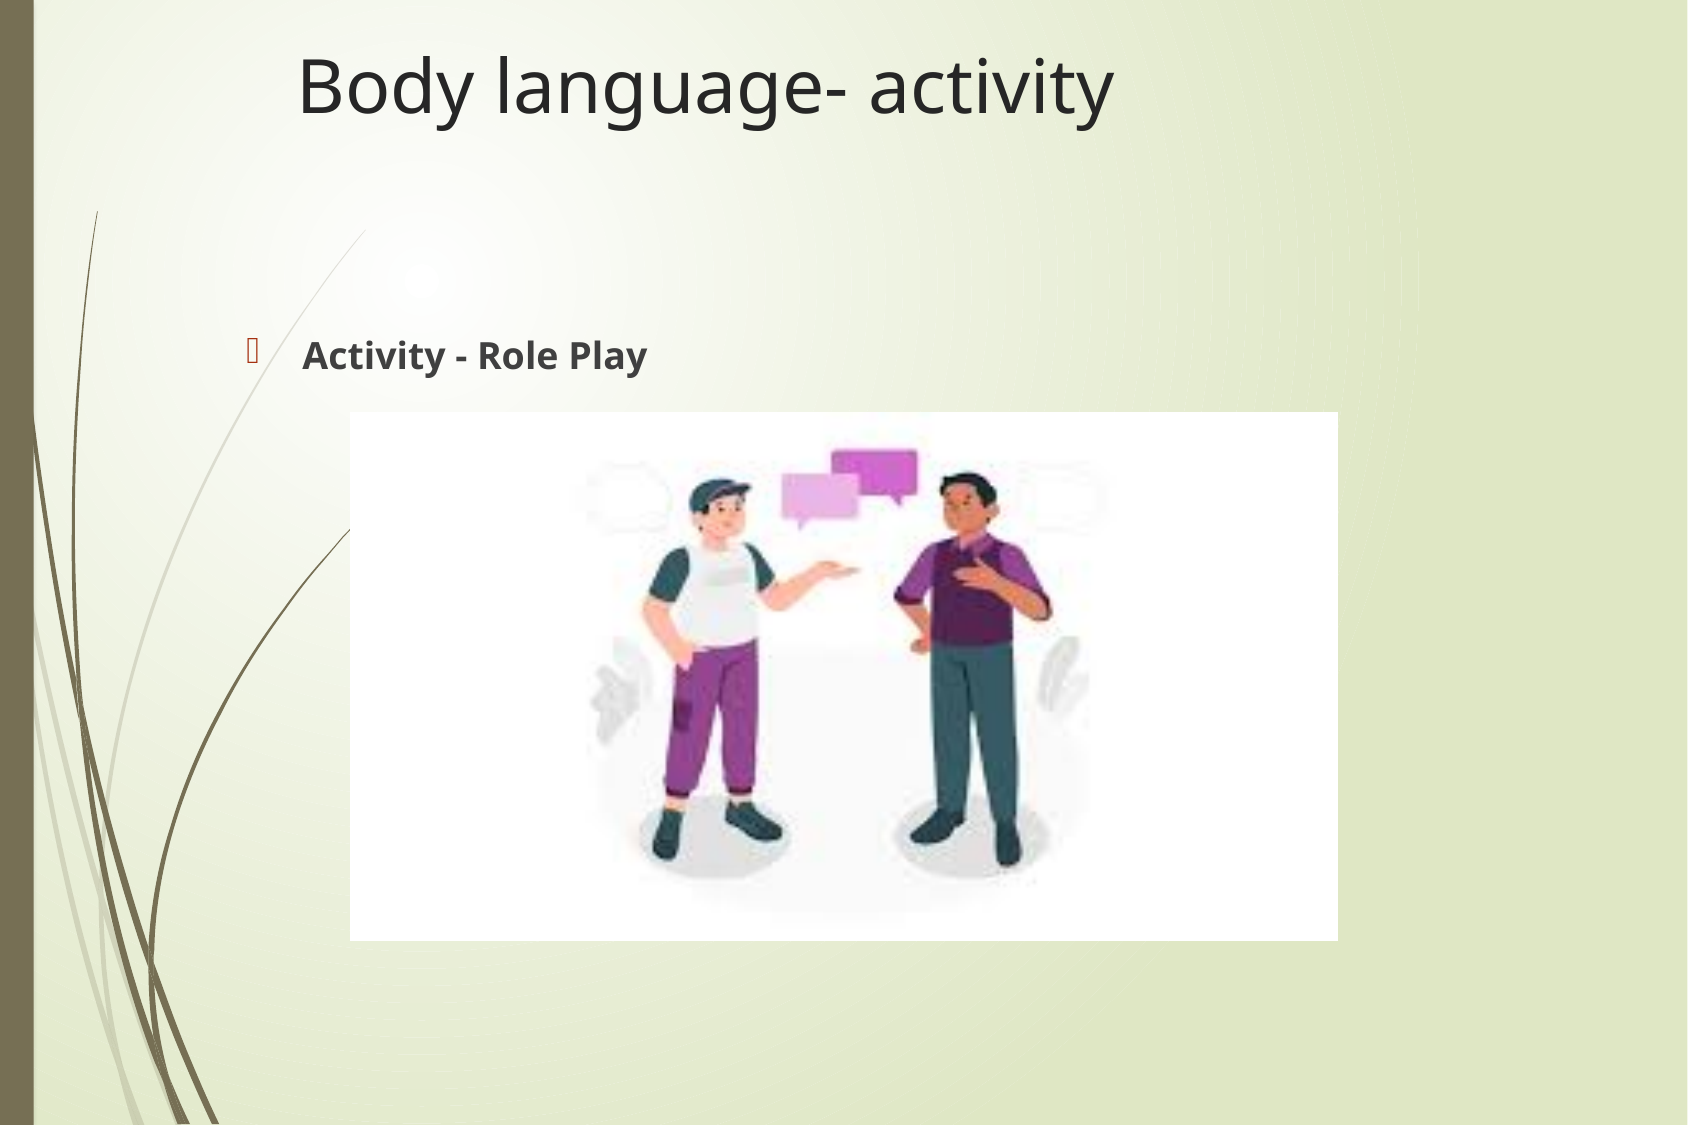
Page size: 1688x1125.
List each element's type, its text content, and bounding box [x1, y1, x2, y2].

title Body language- activity [281, 31, 1576, 282]
list Activity - Role Play [231, 324, 1688, 1000]
picture [349, 412, 1338, 941]
